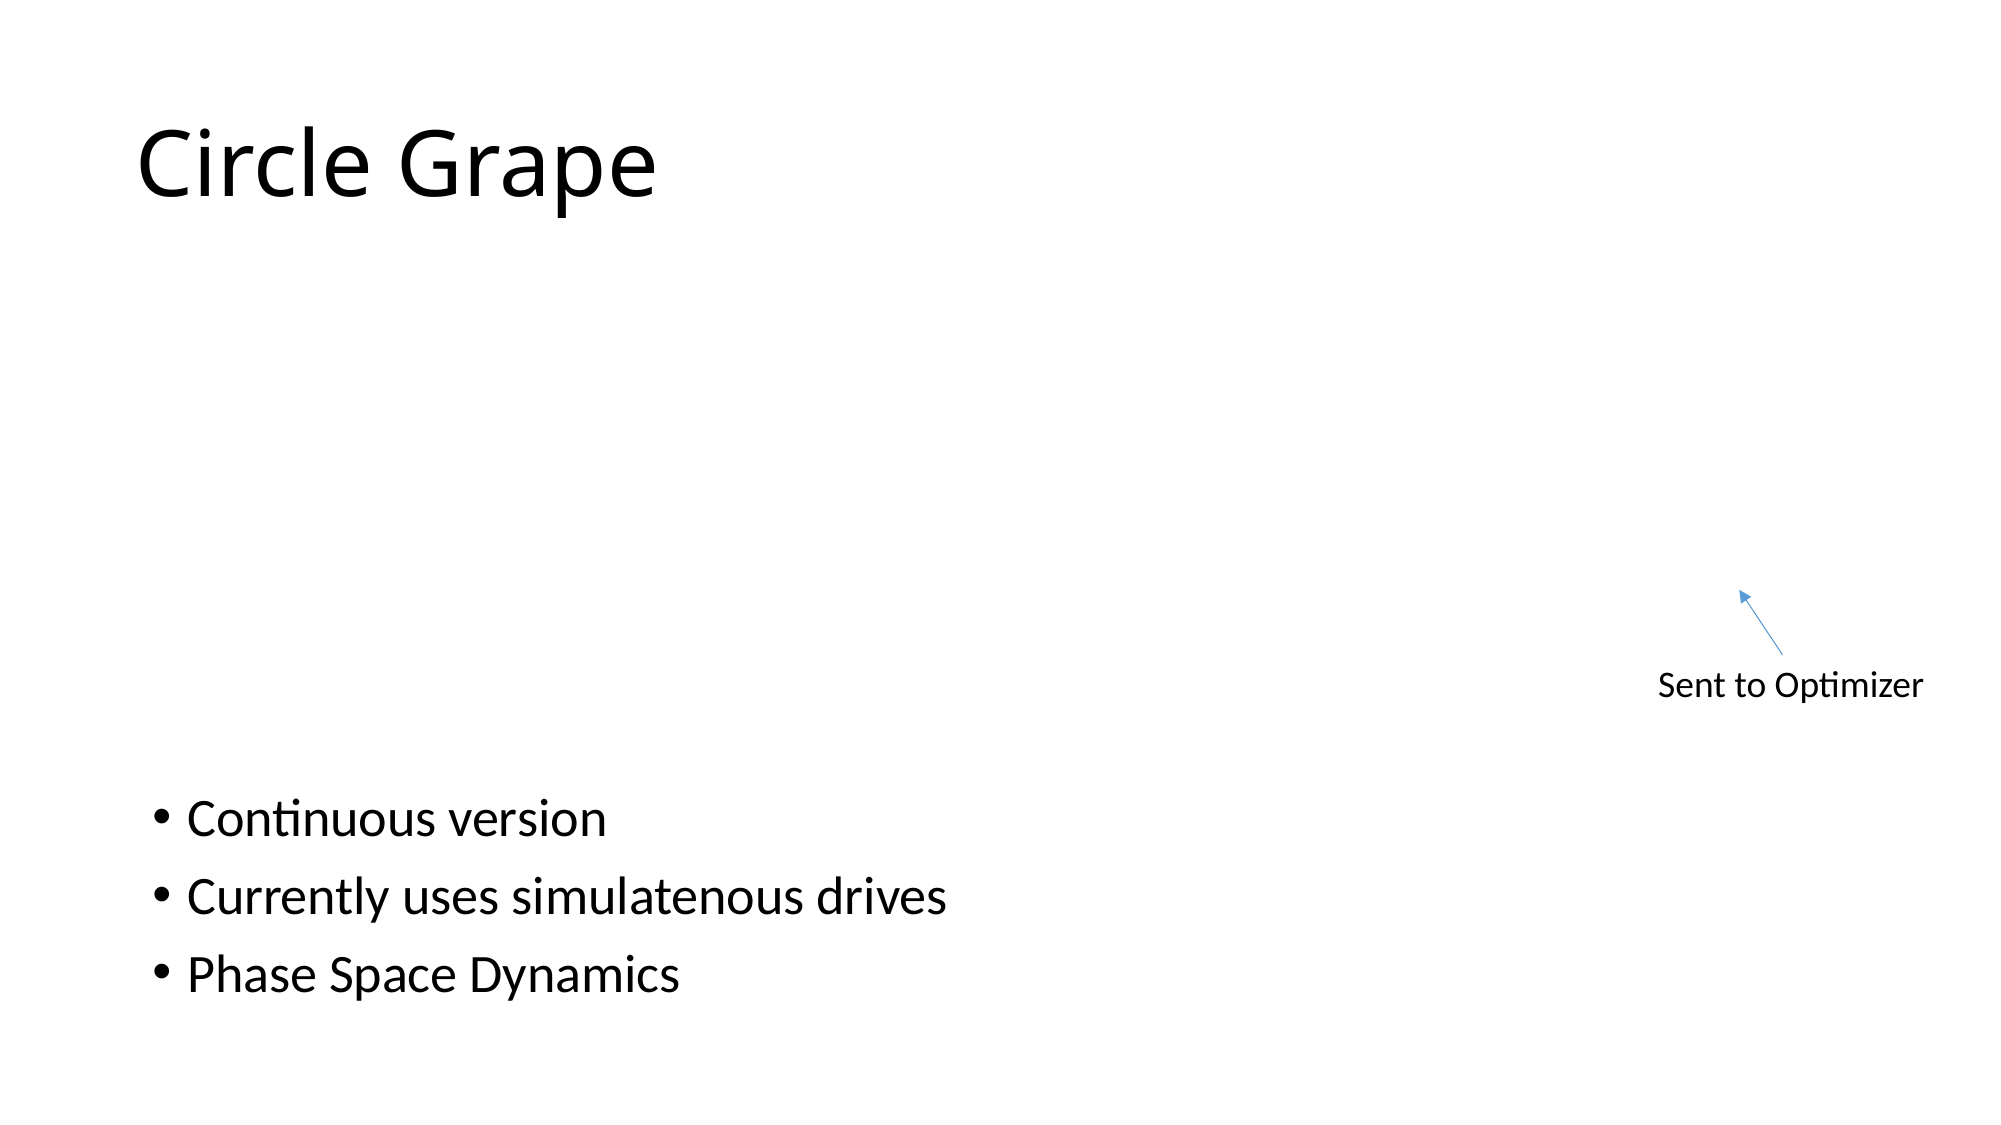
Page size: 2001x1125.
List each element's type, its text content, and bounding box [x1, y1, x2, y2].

title Circle Grape [120, 57, 1846, 276]
text_box Sent to Optimizer [1643, 653, 1999, 713]
list Continuous version Currently uses simulatenous drives Phase Space Dynamics [137, 782, 1863, 1014]
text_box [1739, 589, 1783, 655]
